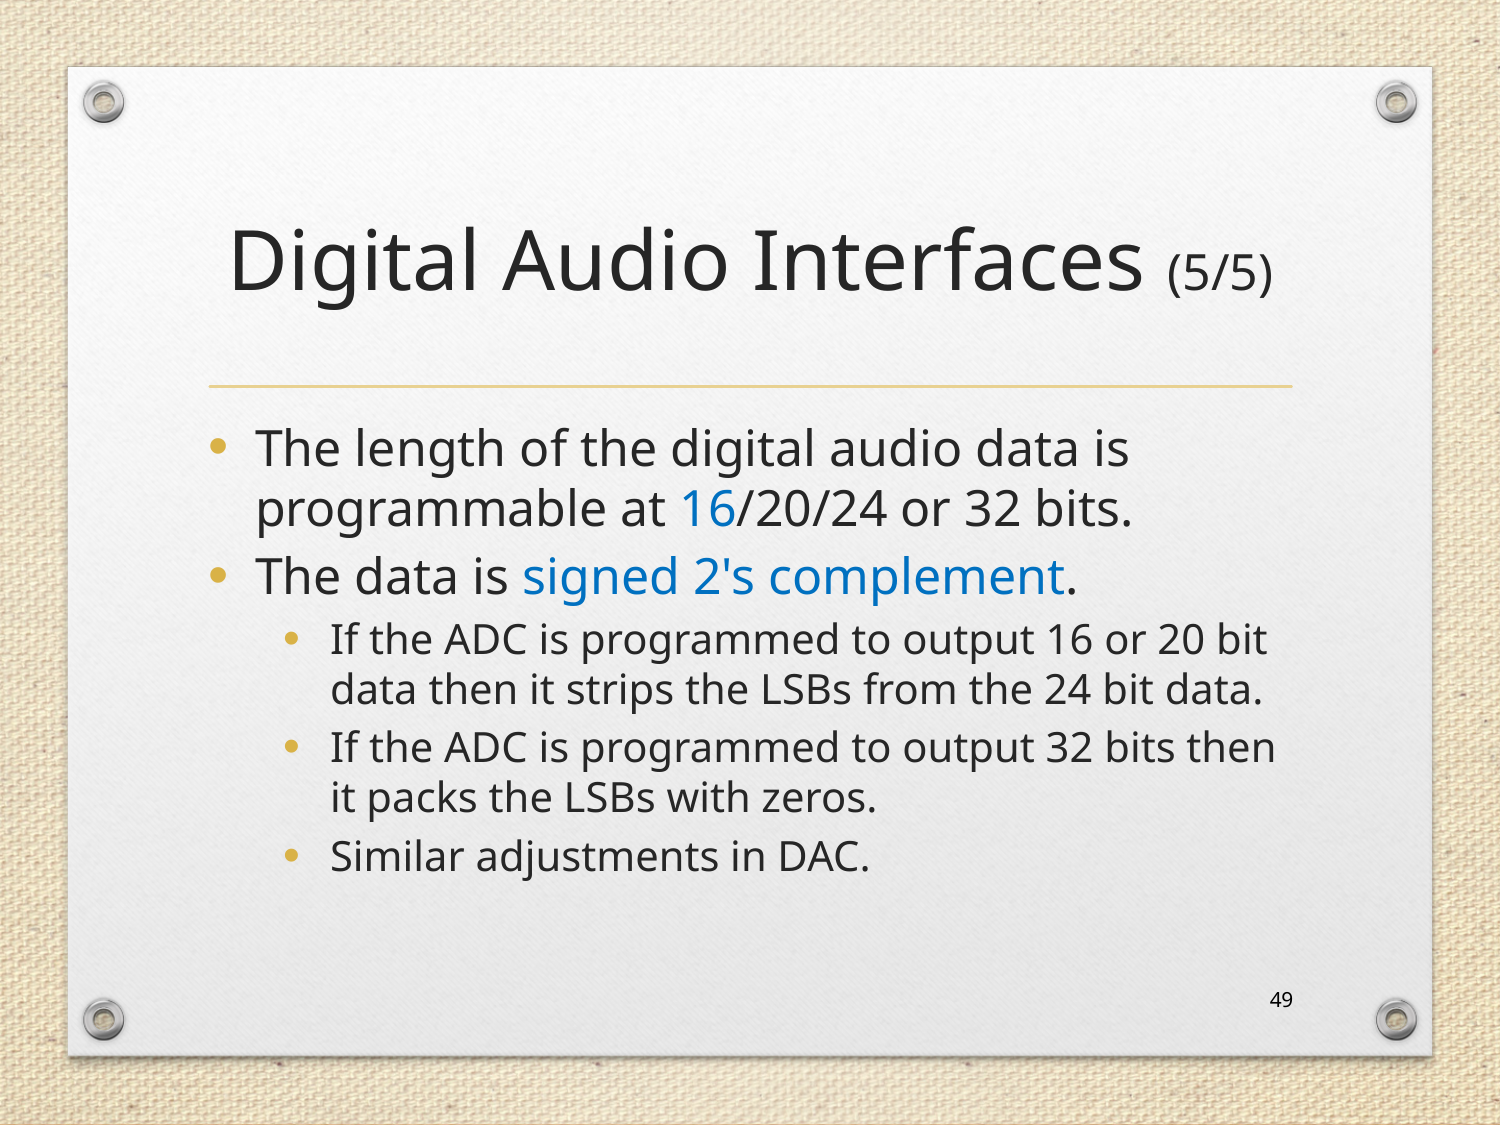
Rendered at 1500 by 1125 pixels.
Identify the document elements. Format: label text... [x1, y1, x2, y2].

picture [0, 0, 1500, 1125]
slide_number 49 [1243, 977, 1309, 1024]
title Digital Audio Interfaces (5/5) [193, 150, 1309, 365]
list The length of the digital audio data is programmable at 16/20/24 or 32 bits. The data is signed 2's complement. If the ADC is programmed to output 16 or 20 bit data then it strips the LSBs from the 24 bit data. If the ADC is programmed to output 32 bits then it packs the LSBs with zeros. Similar adjustments in DAC. [193, 408, 1309, 974]
